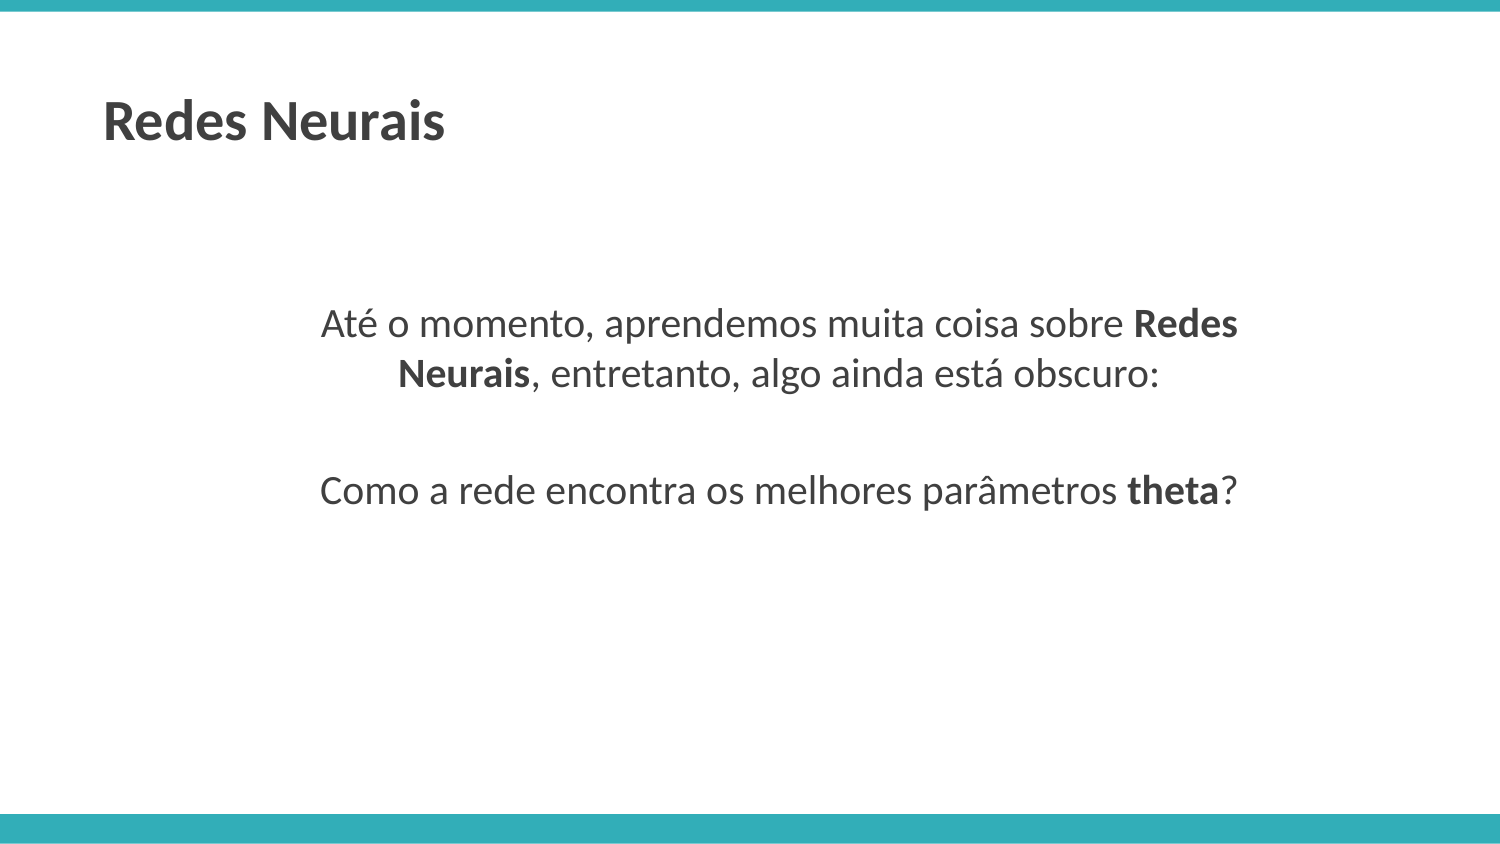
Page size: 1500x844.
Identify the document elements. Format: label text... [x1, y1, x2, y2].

text_box Redes Neurais [88, 67, 1329, 167]
text_box Até o momento, aprendemos muita coisa sobre Redes Neurais, entretanto, algo ainda está obscuro: Como a rede encontra os melhores parâmetros theta? [289, 291, 1270, 517]
